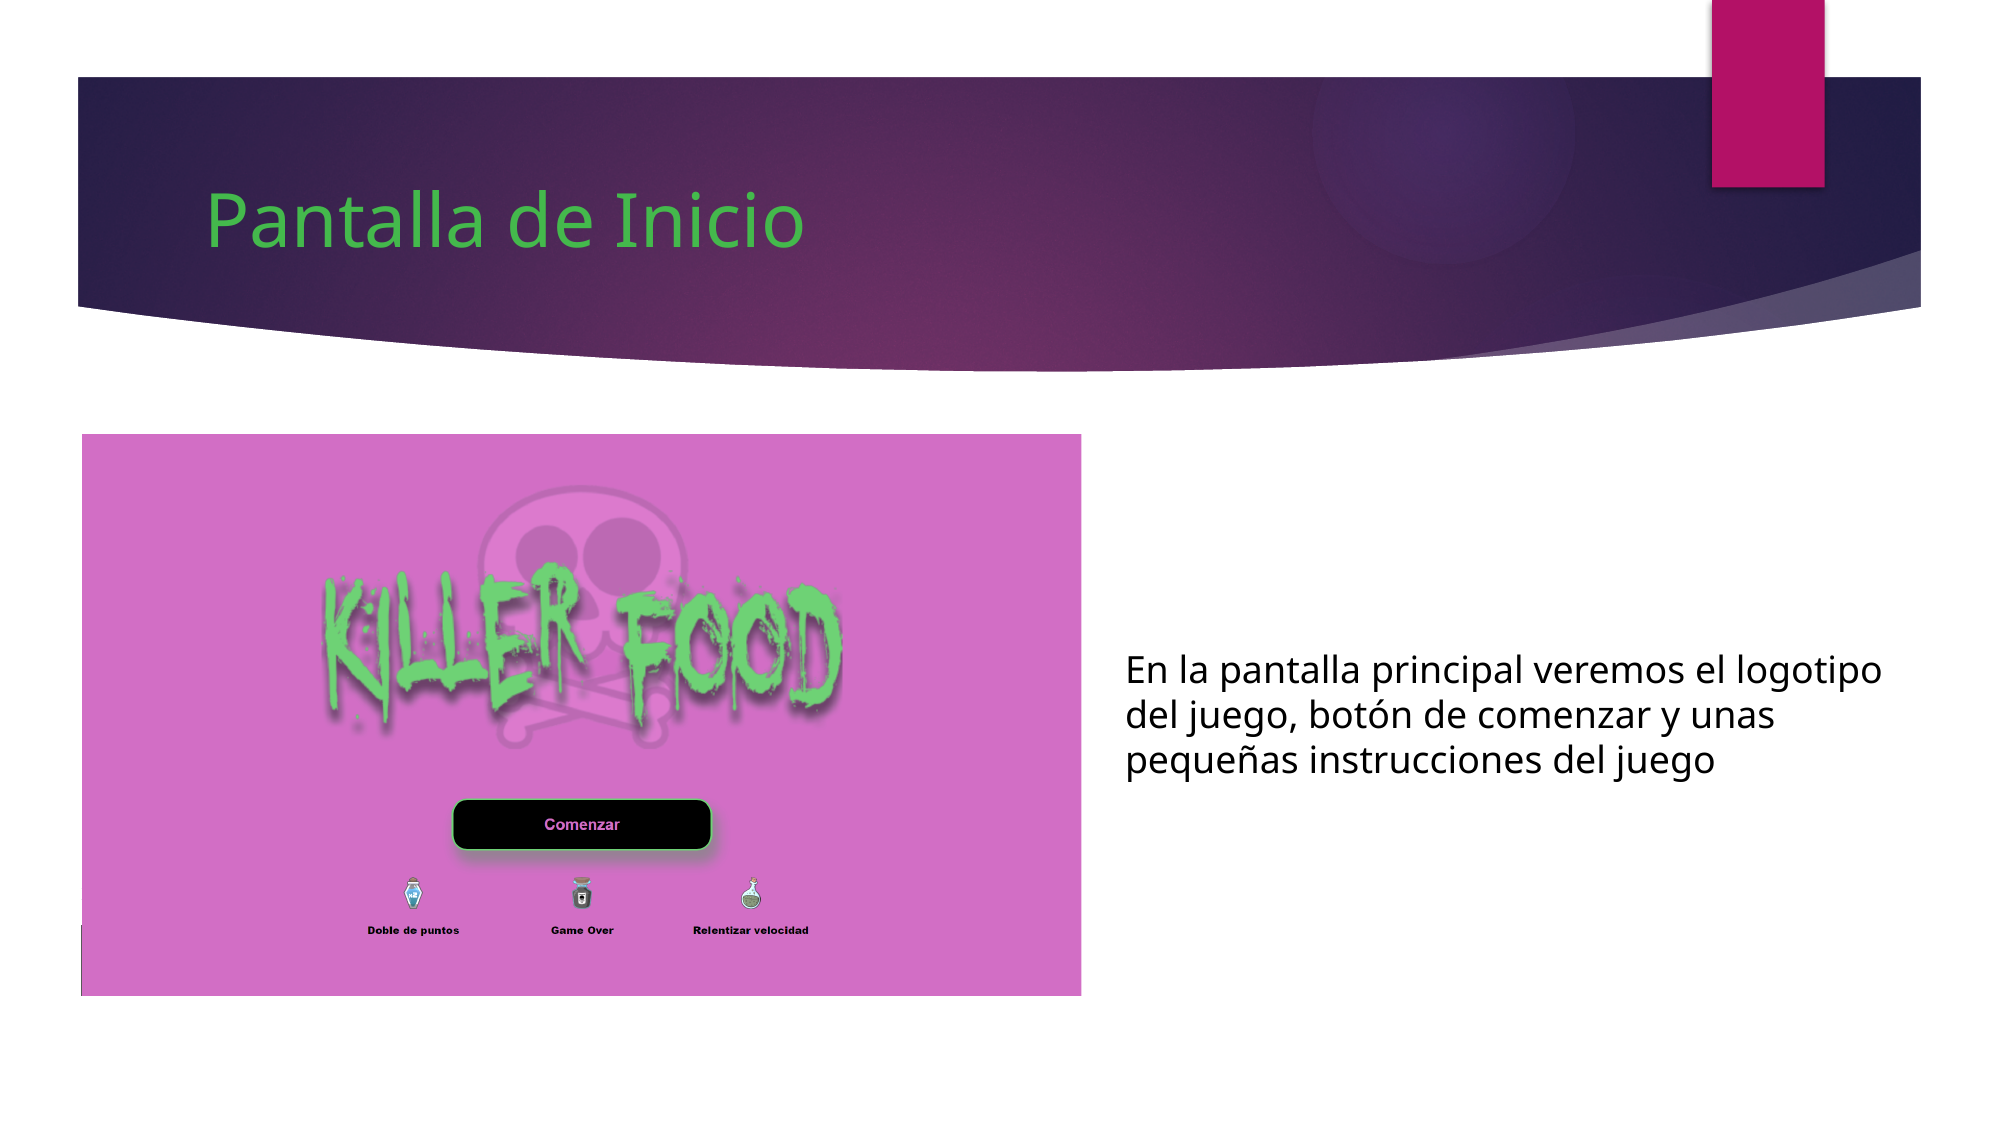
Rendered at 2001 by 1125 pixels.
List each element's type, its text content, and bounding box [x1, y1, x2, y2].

text_box En la pantalla principal veremos el logotipo del juego, botón de comenzar y unas pequeñas instrucciones del juego [1110, 639, 1903, 789]
picture [81, 434, 1082, 996]
title Pantalla de Inicio [189, 159, 1627, 276]
